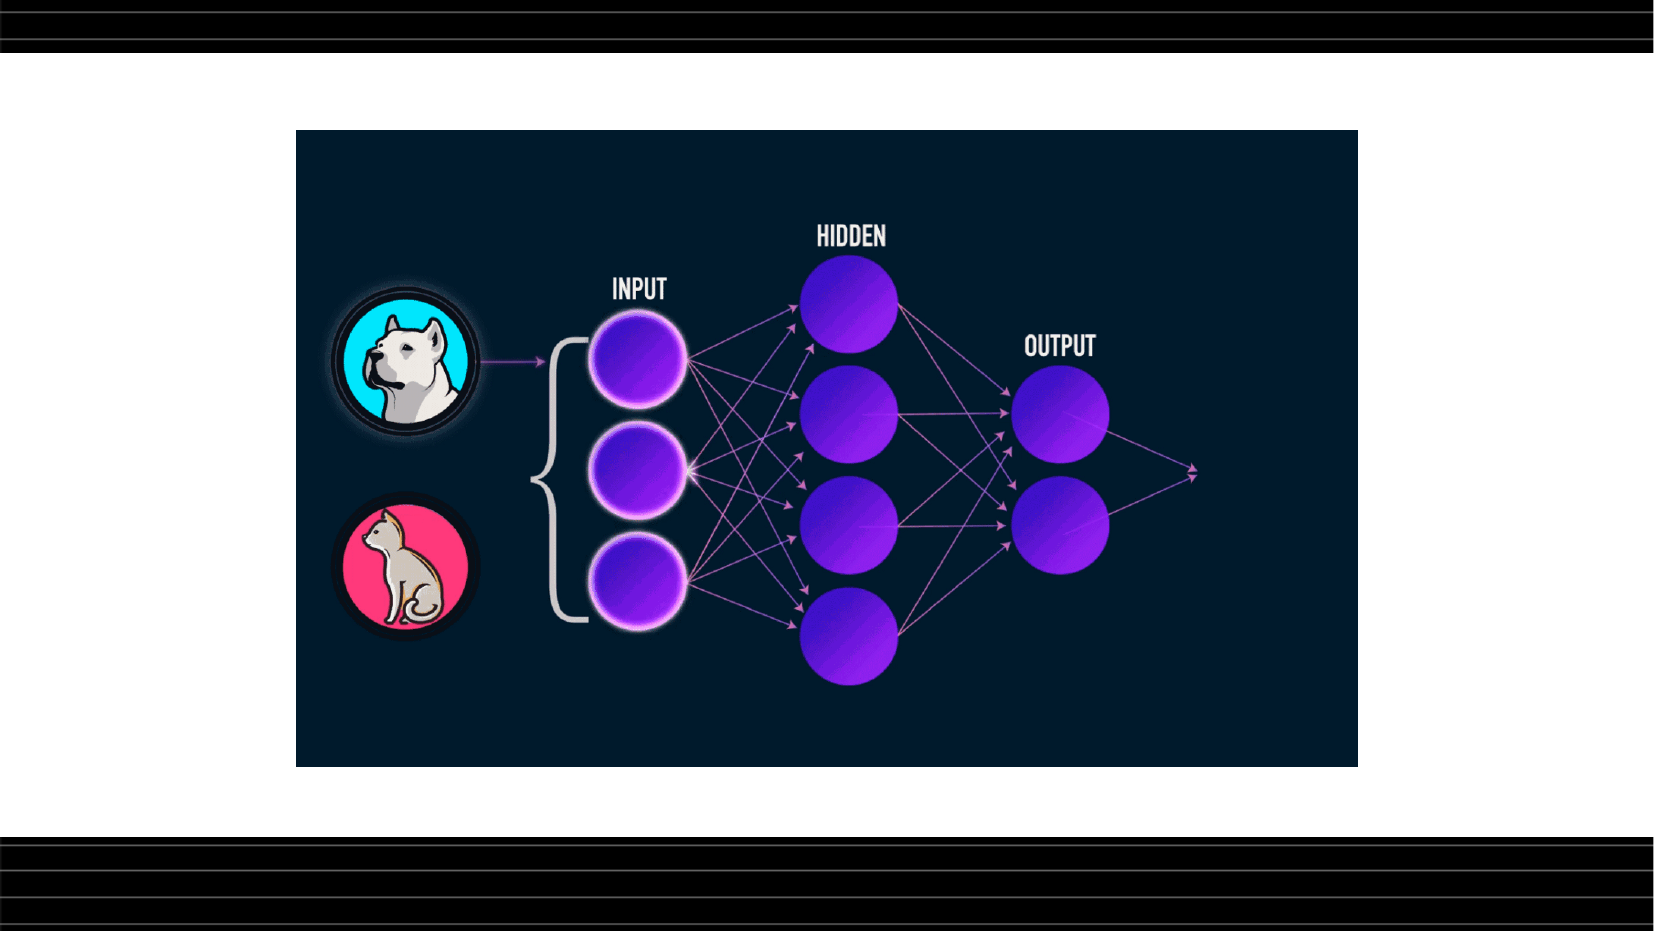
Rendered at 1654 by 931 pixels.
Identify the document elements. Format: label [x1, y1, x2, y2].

picture [0, 0, 1654, 53]
picture [296, 130, 1358, 768]
picture [0, 837, 1654, 931]
